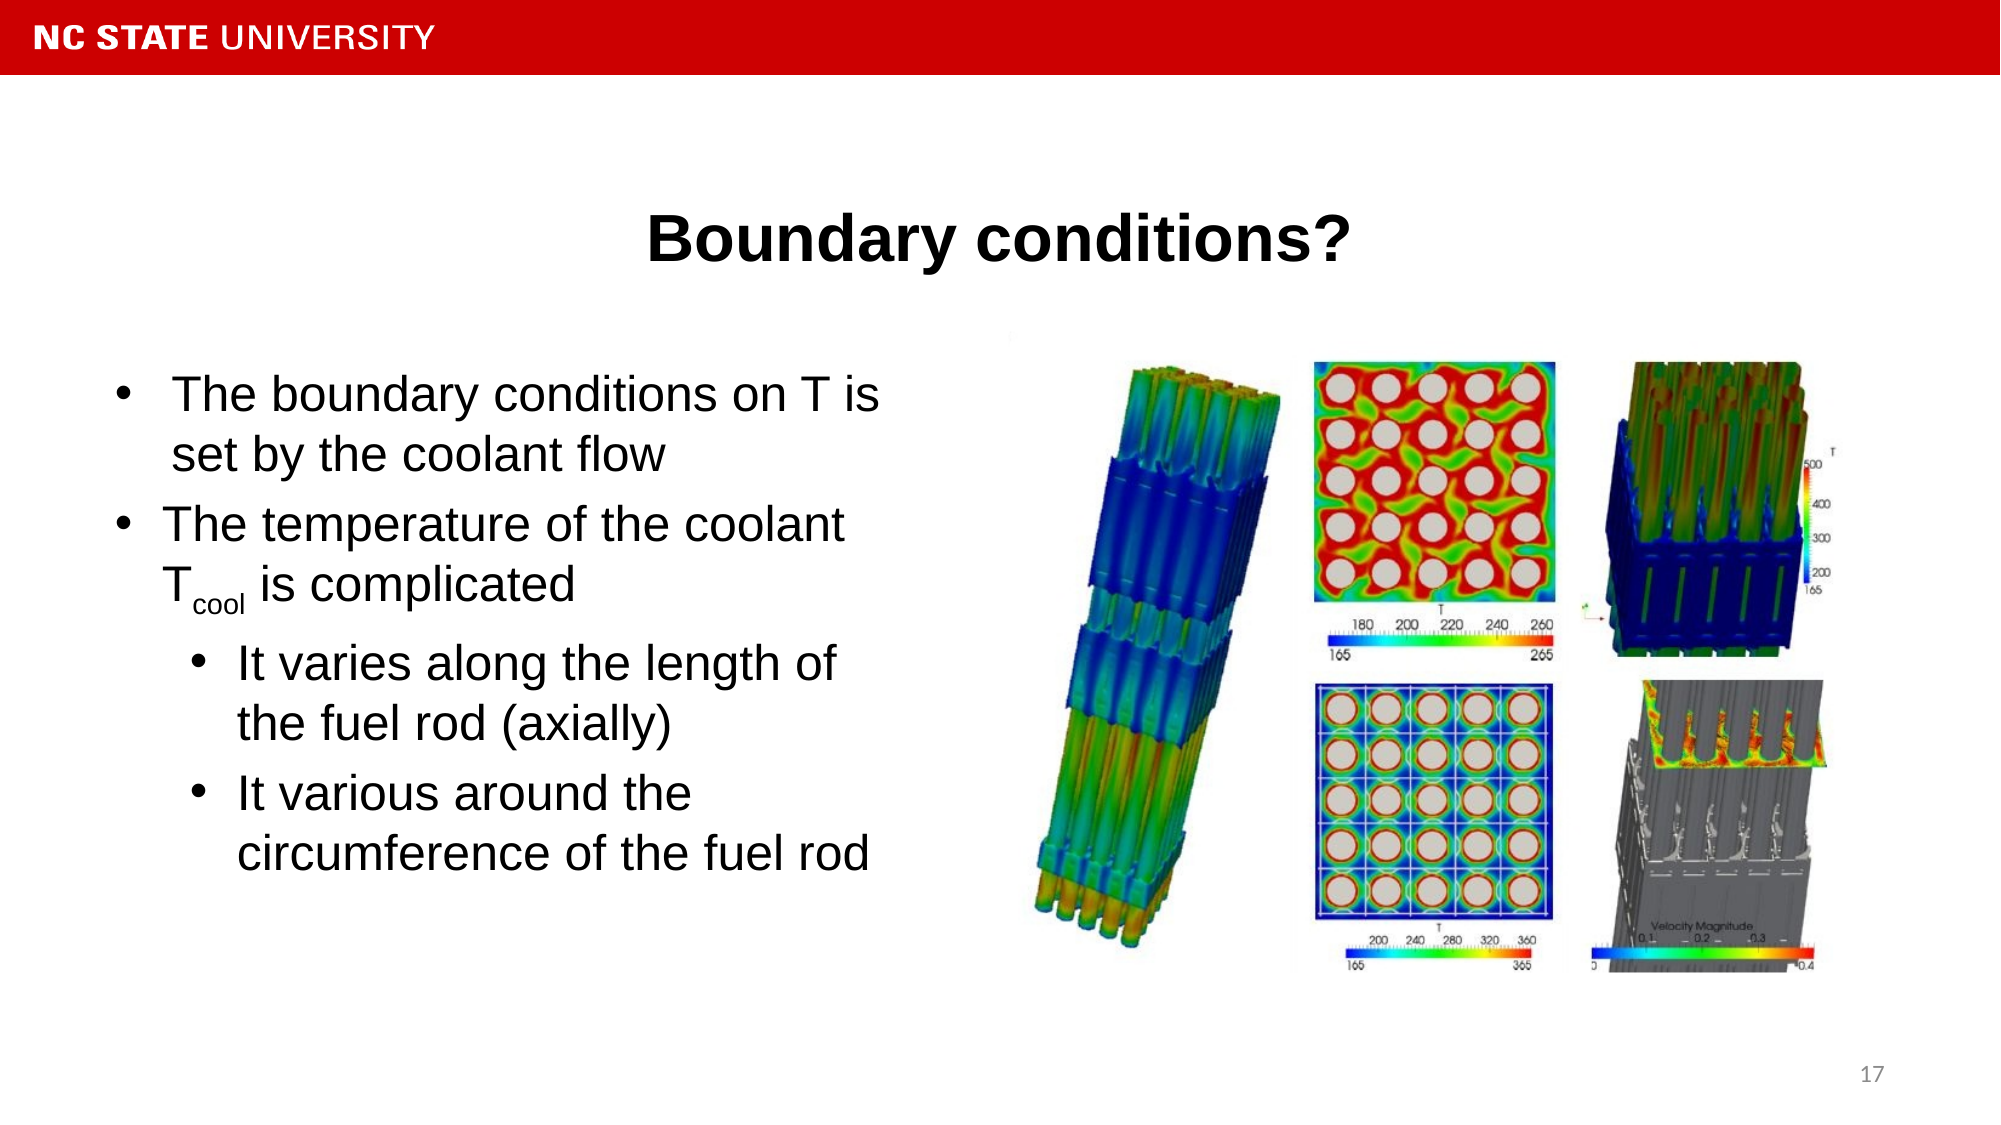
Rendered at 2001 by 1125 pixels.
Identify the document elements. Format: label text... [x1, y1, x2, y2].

title Boundary conditions? [99, 147, 1900, 323]
slide_number 17 [1433, 1042, 1900, 1103]
picture [0, 0, 2000, 75]
list The boundary conditions on T is set by the coolant flow The temperature of the coolant Tcool is complicated It varies along the length of the fuel rod (axially) It various around the circumference of the fuel rod [99, 354, 925, 1005]
picture [999, 322, 1861, 992]
